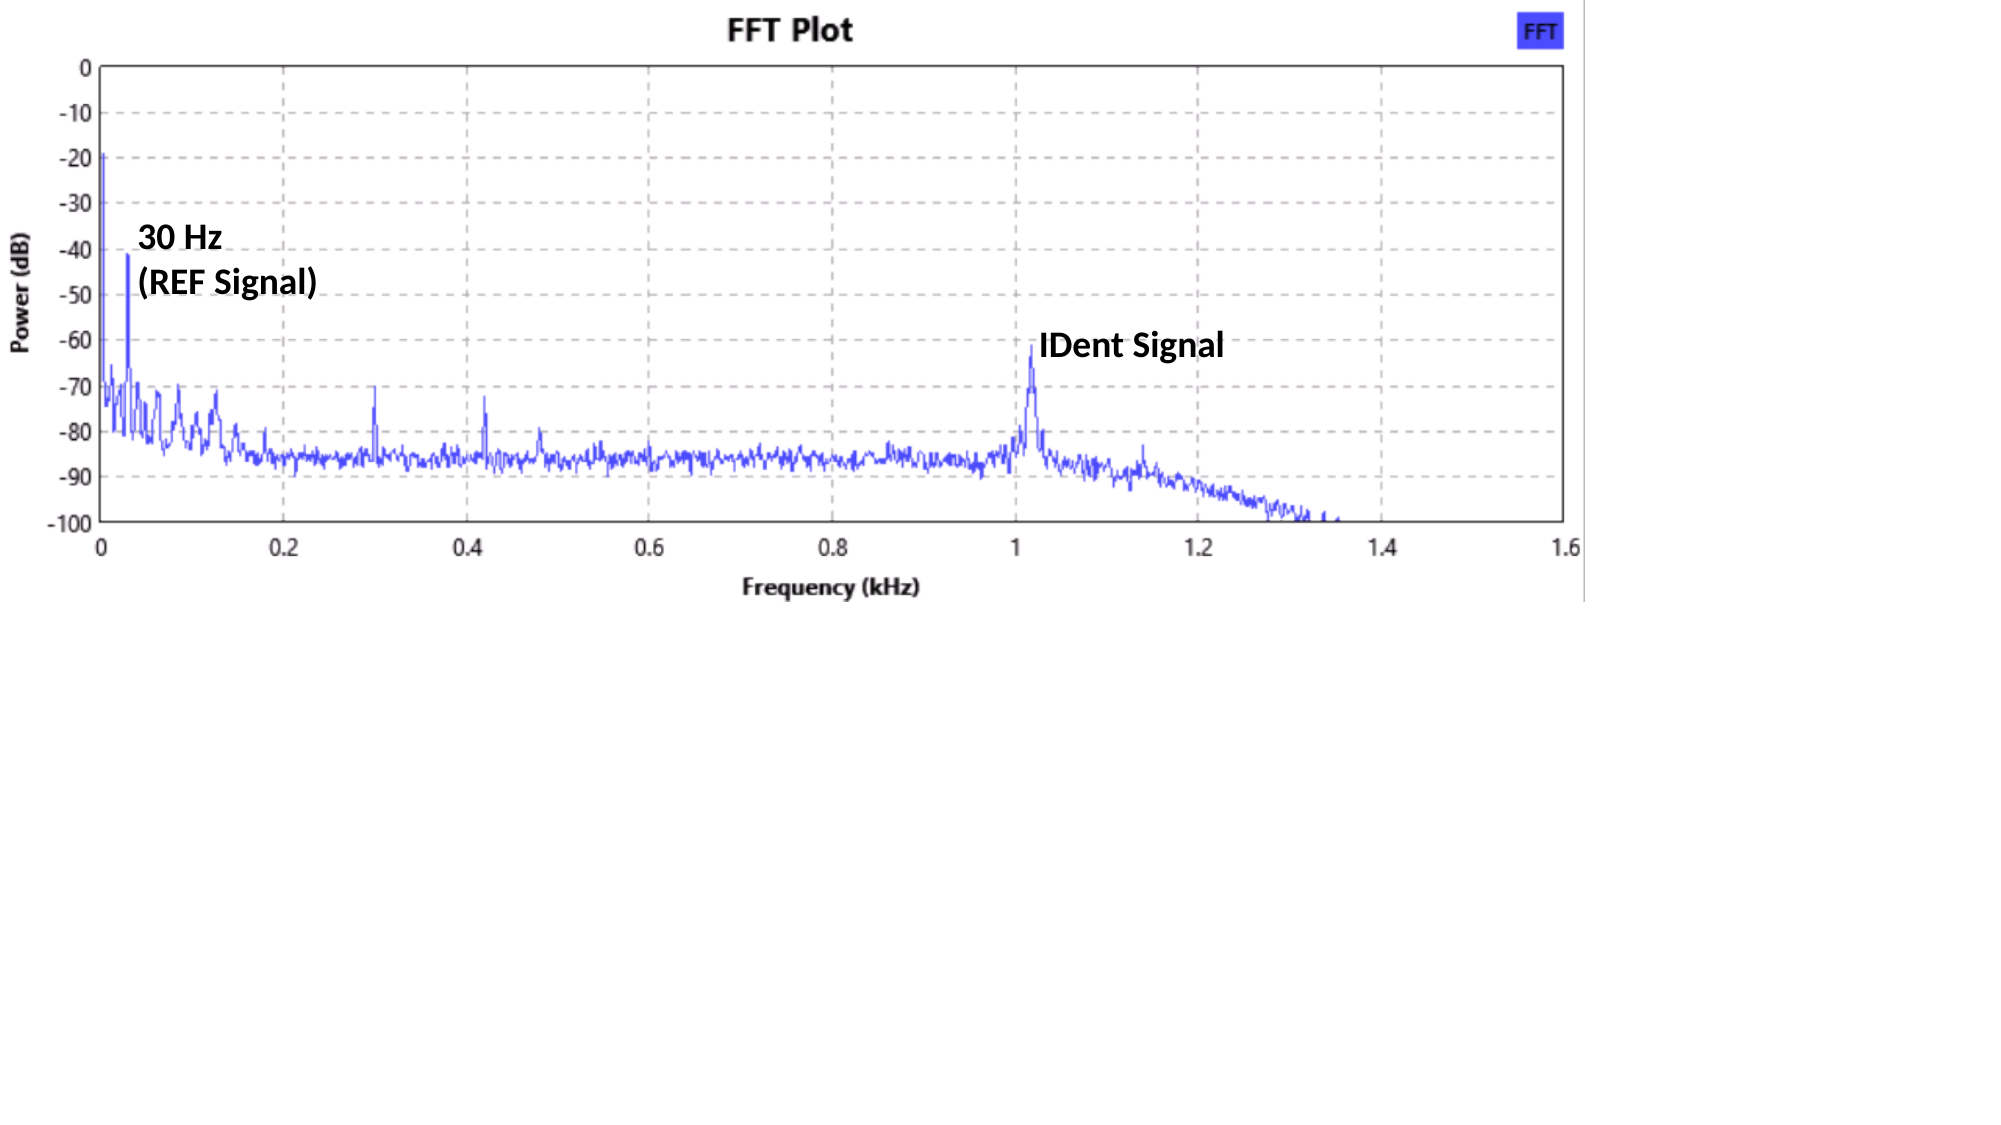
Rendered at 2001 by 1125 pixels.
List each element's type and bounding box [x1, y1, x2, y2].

text_box [0, 0, 1585, 602]
